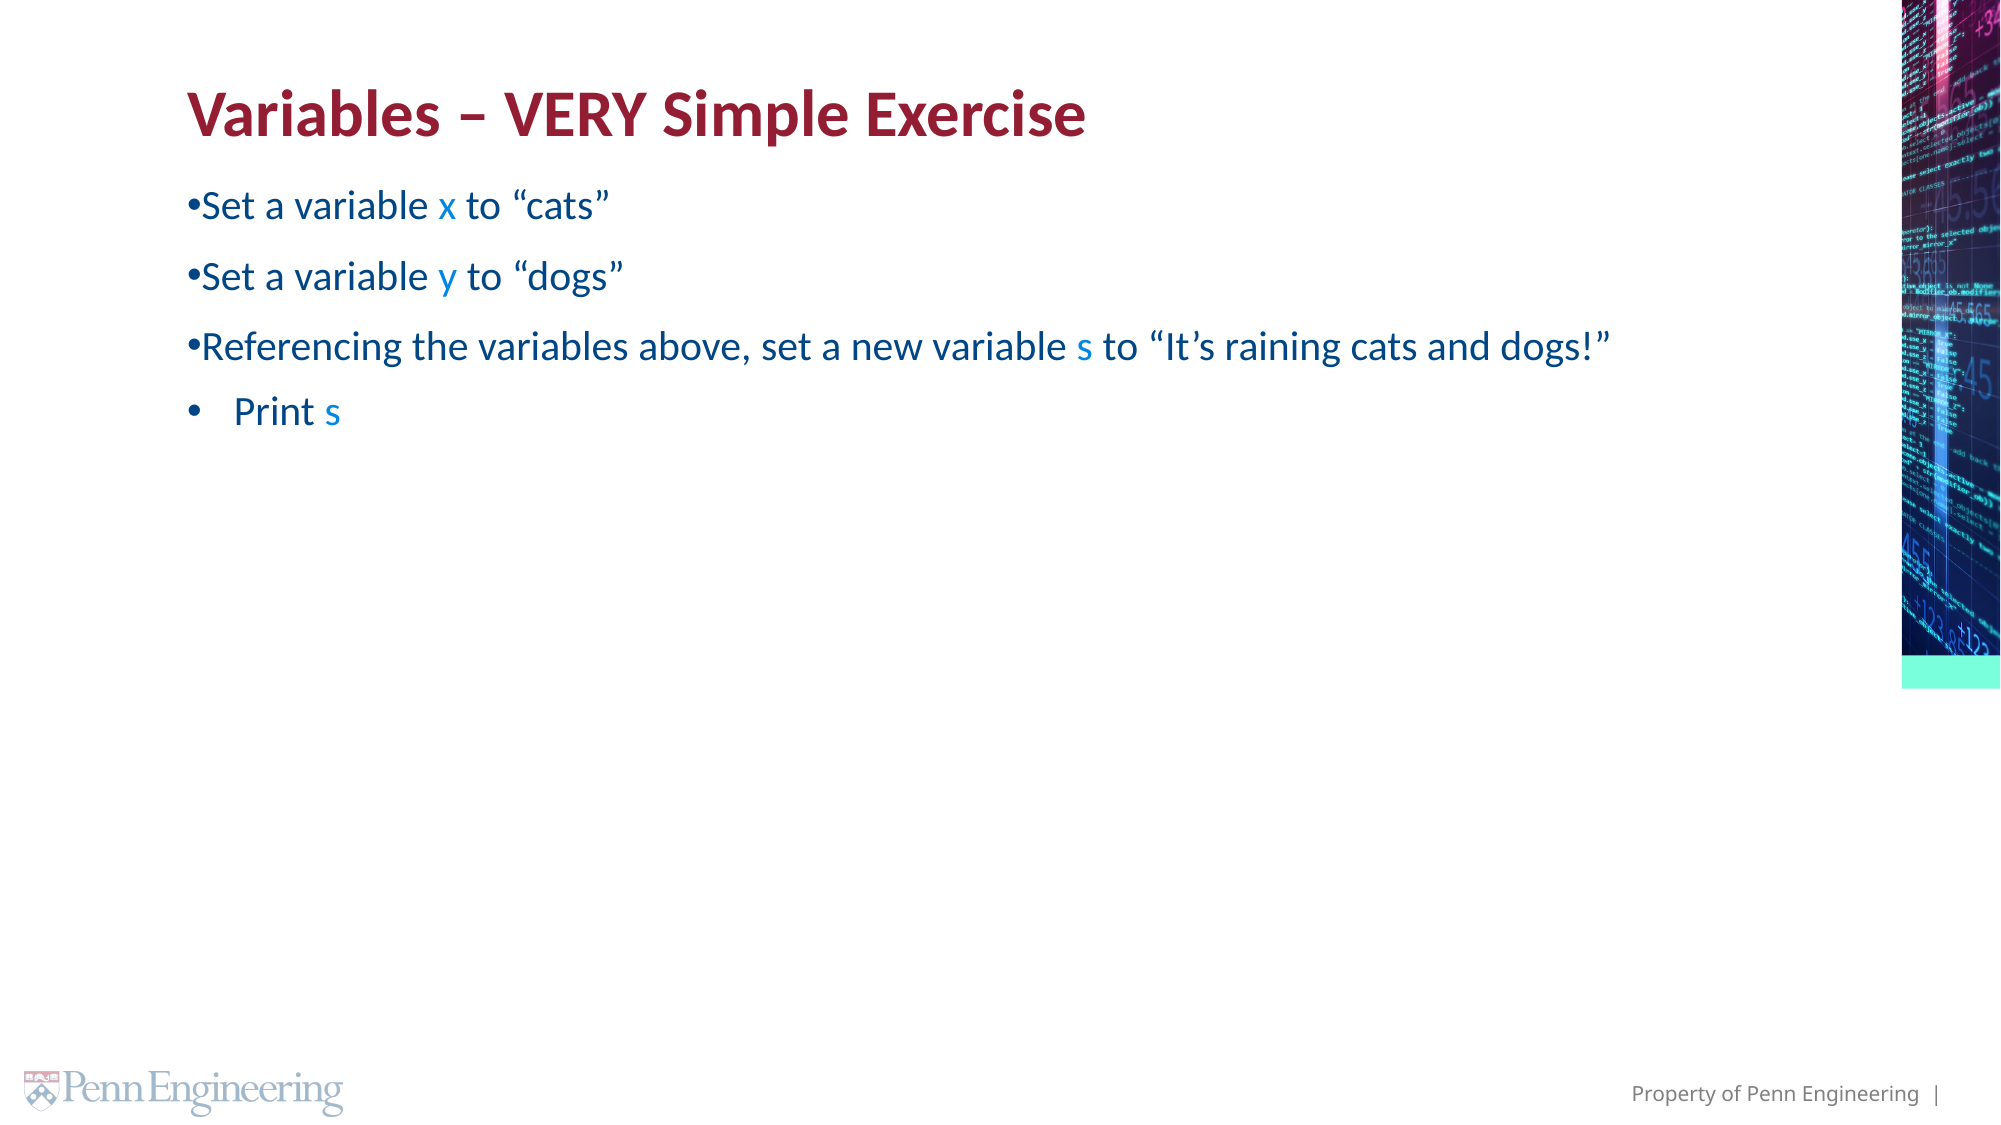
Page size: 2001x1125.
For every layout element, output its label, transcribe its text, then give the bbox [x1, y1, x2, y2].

picture [1901, 0, 2001, 655]
title Variables – VERY Simple Exercise [187, 54, 1871, 176]
list Set a variable x to “cats” Set a variable y to “dogs” Referencing the variables above, set a new variable s to “It’s raining cats and dogs!” Print s [187, 184, 1871, 868]
